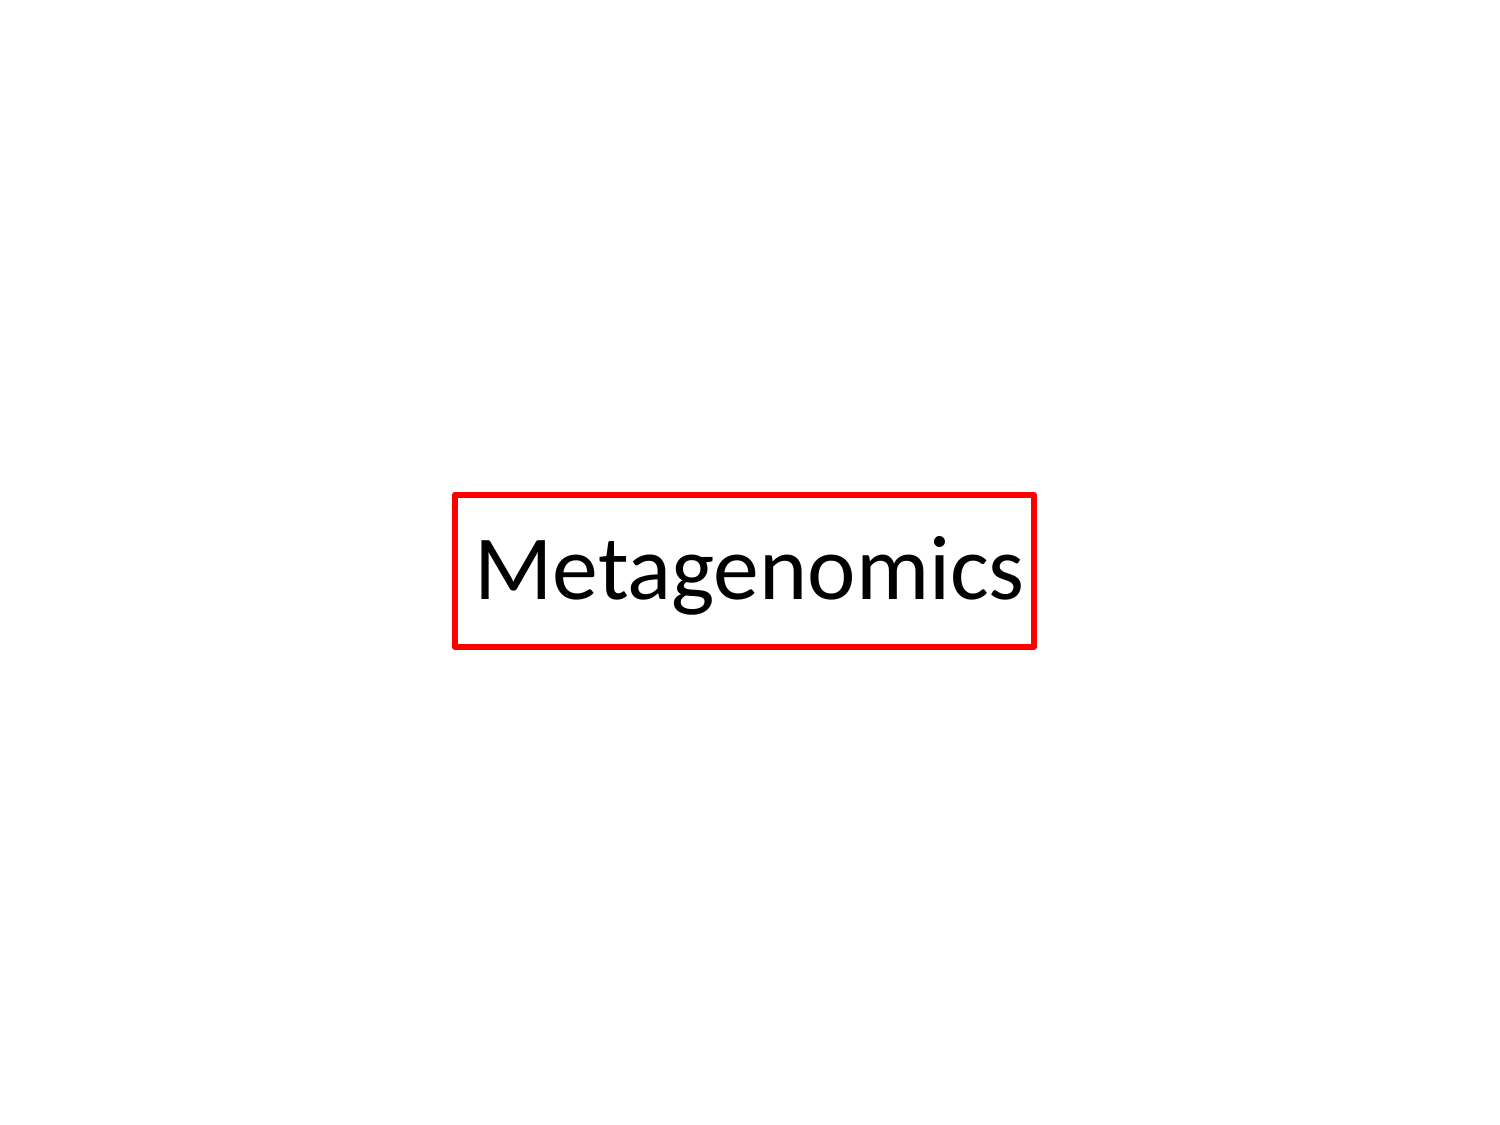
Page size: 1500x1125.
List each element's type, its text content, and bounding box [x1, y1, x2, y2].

text_box [454, 494, 1034, 647]
title Metagenomics [75, 459, 1425, 666]
